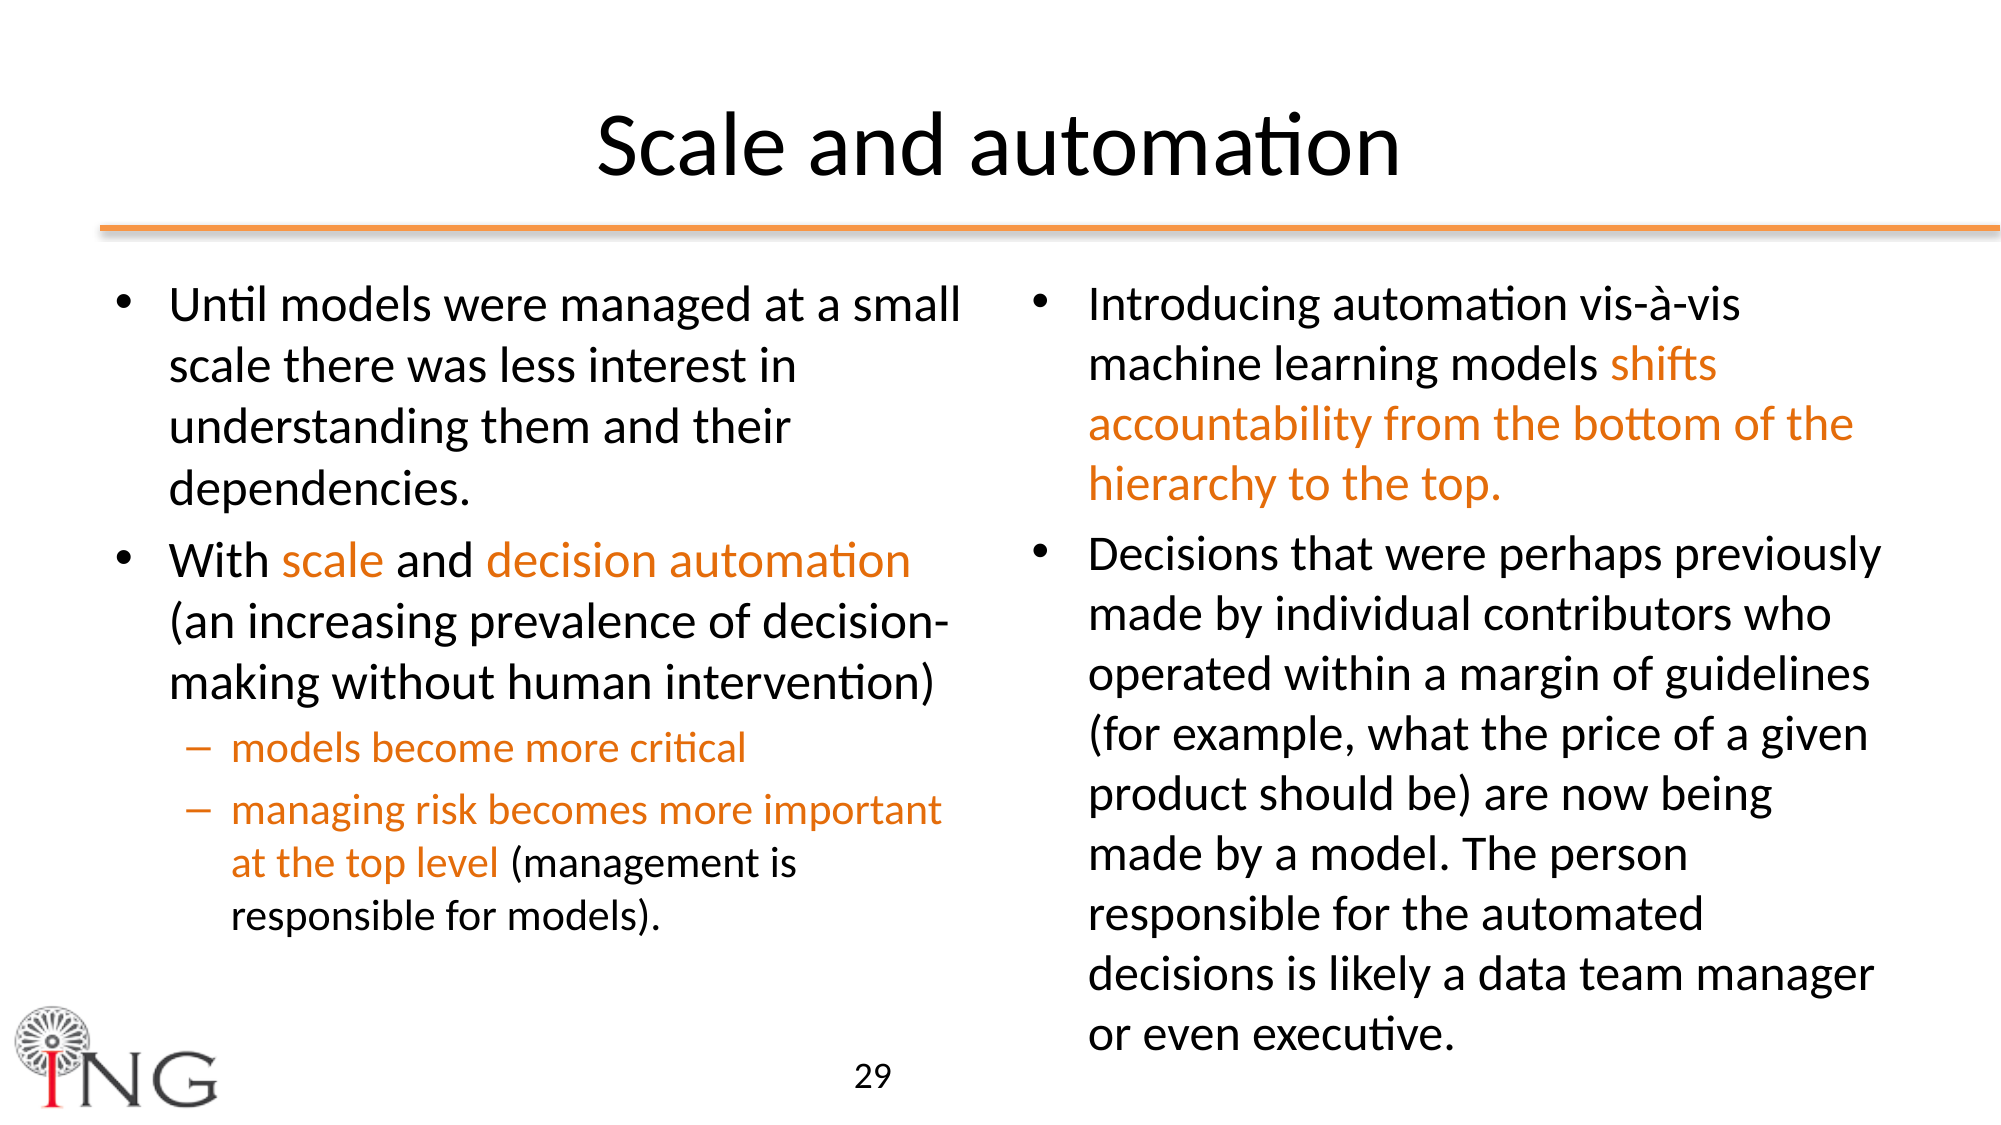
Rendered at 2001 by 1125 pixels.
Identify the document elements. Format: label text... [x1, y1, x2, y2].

slide_number 29 [839, 1043, 1900, 1104]
list Until models were managed at a small scale there was less interest in understanding them and their dependencies. With scale and decision automation (an increasing prevalence of decision-making without human intervention) models become more critical managing risk becomes more important at the top level (management is responsible for models). [99, 262, 984, 1005]
list Introducing automation vis-à-vis machine learning models shifts accountability from the bottom of the hierarchy to the top. Decisions that were perhaps previously made by individual contributors who operated within a margin of guidelines (for example, what the price of a given product should be) are now being made by a model. The person responsible for the automated decisions is likely a data team manager or even executive. [1016, 262, 1900, 1005]
title Scale and automation [99, 45, 1900, 233]
picture [0, 987, 244, 1125]
